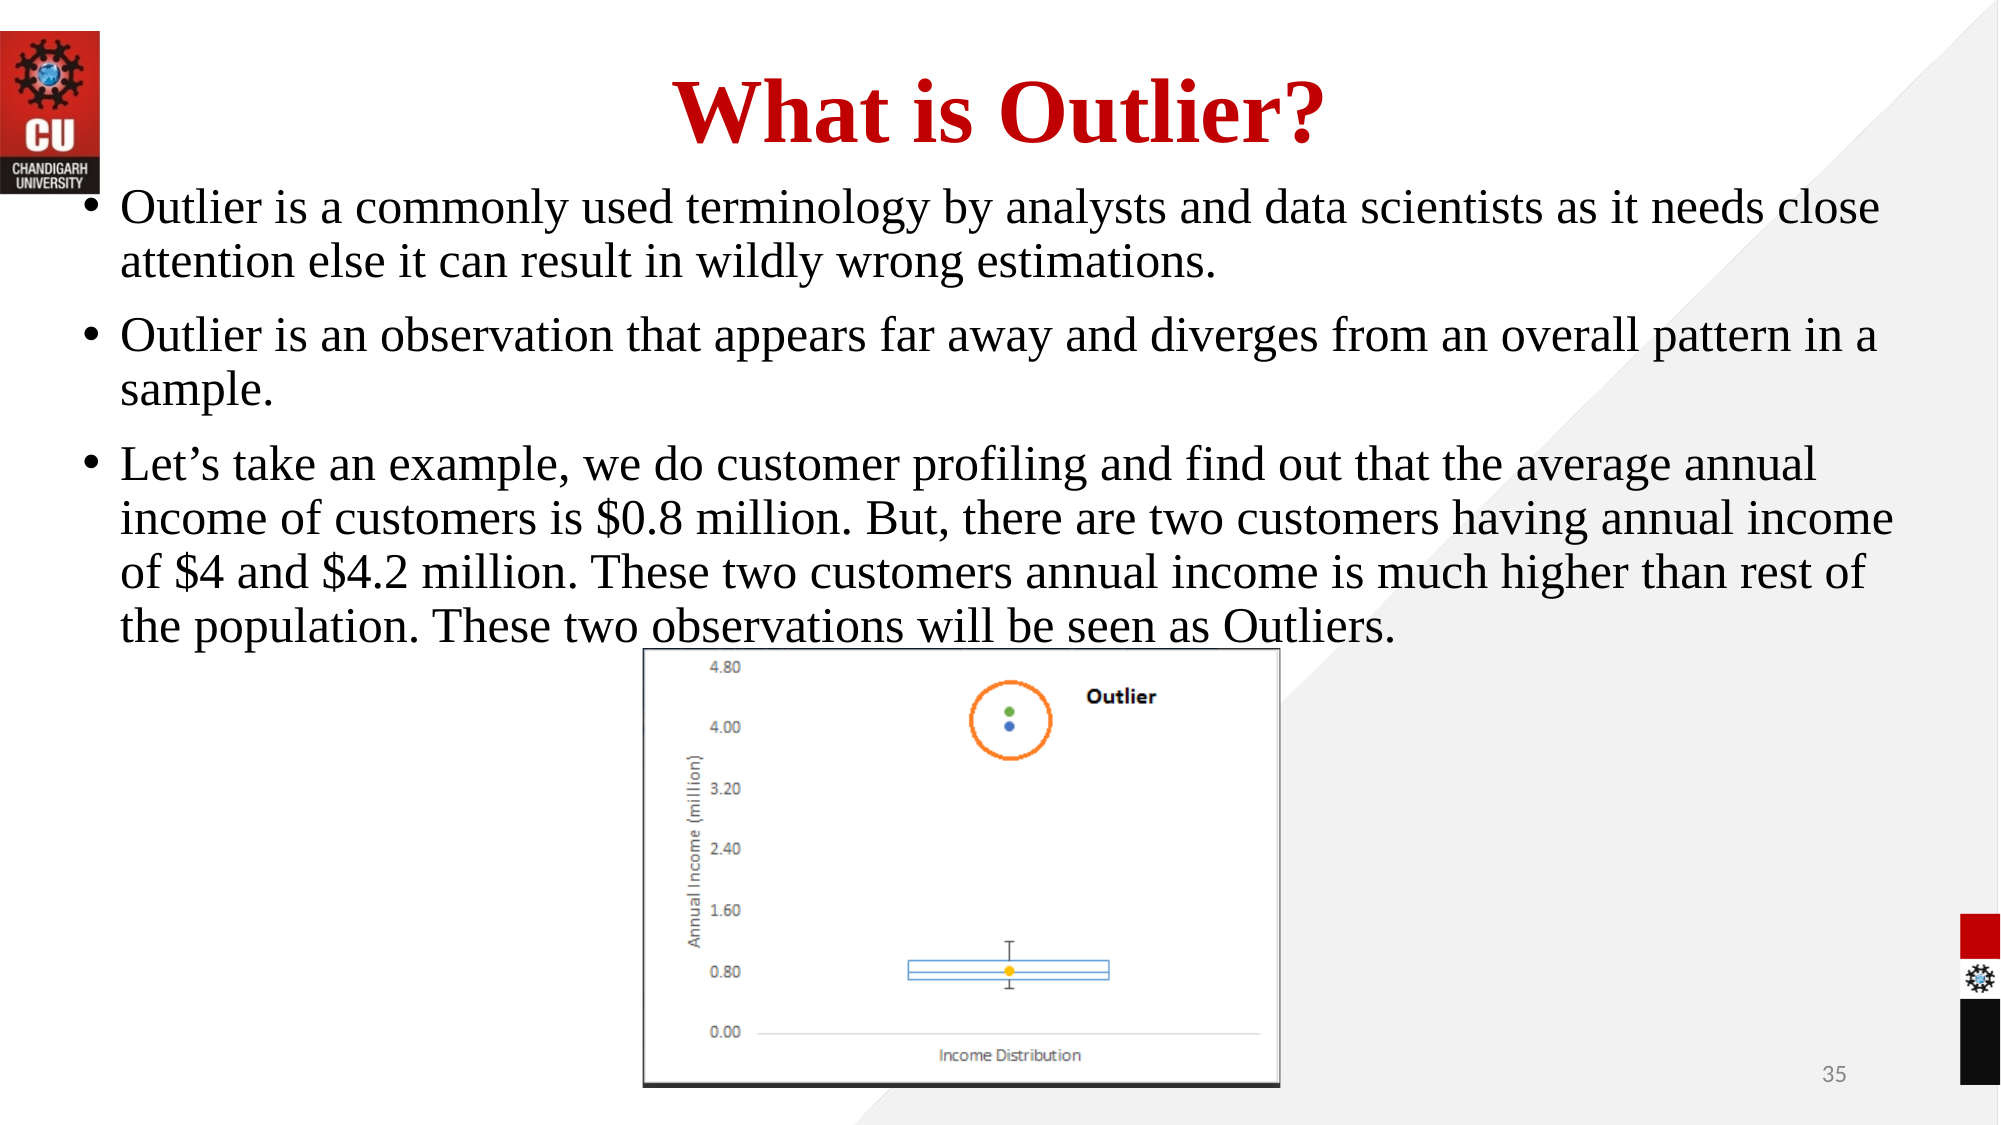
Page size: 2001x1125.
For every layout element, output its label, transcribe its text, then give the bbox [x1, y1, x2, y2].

list Outlier is a commonly used terminology by analysts and data scientists as it needs close attention else it can result in wildly wrong estimations. Outlier is an observation that appears far away and diverges from an overall pattern in a sample. Let’s take an example, we do customer profiling and find out that the average annual income of customers is $0.8 million. But, there are two customers having annual income of $4 and $4.2 million. These two customers annual income is much higher than rest of the population. These two observations will be seen as Outliers. [67, 172, 1933, 1073]
picture [0, 0, 2001, 1125]
title What is Outlier? [137, 3, 1863, 172]
slide_number ‹#› [1412, 1042, 1863, 1103]
